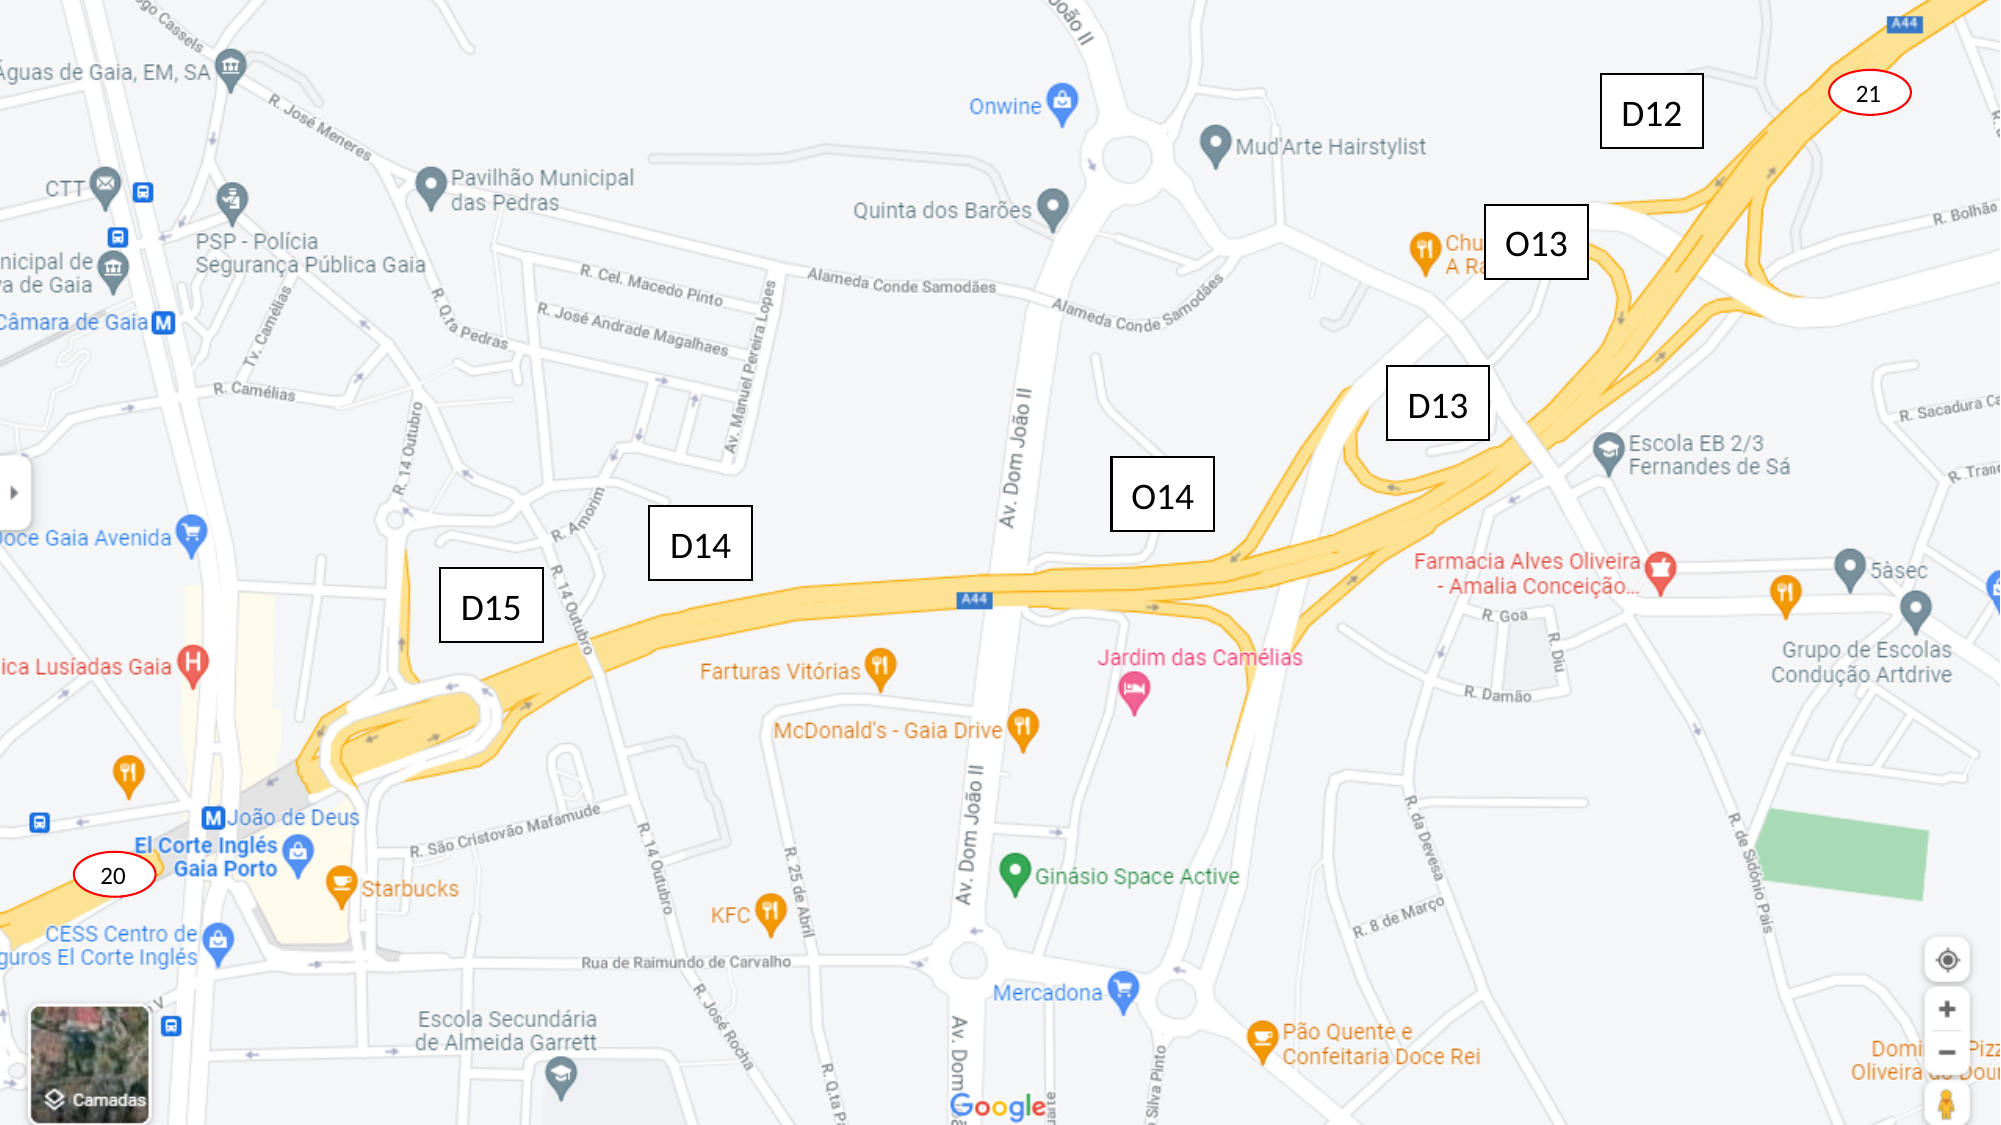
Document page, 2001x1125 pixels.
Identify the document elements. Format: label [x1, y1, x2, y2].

text_box [481, 645, 557, 704]
text_box [583, 588, 665, 644]
picture [0, 0, 2000, 1125]
